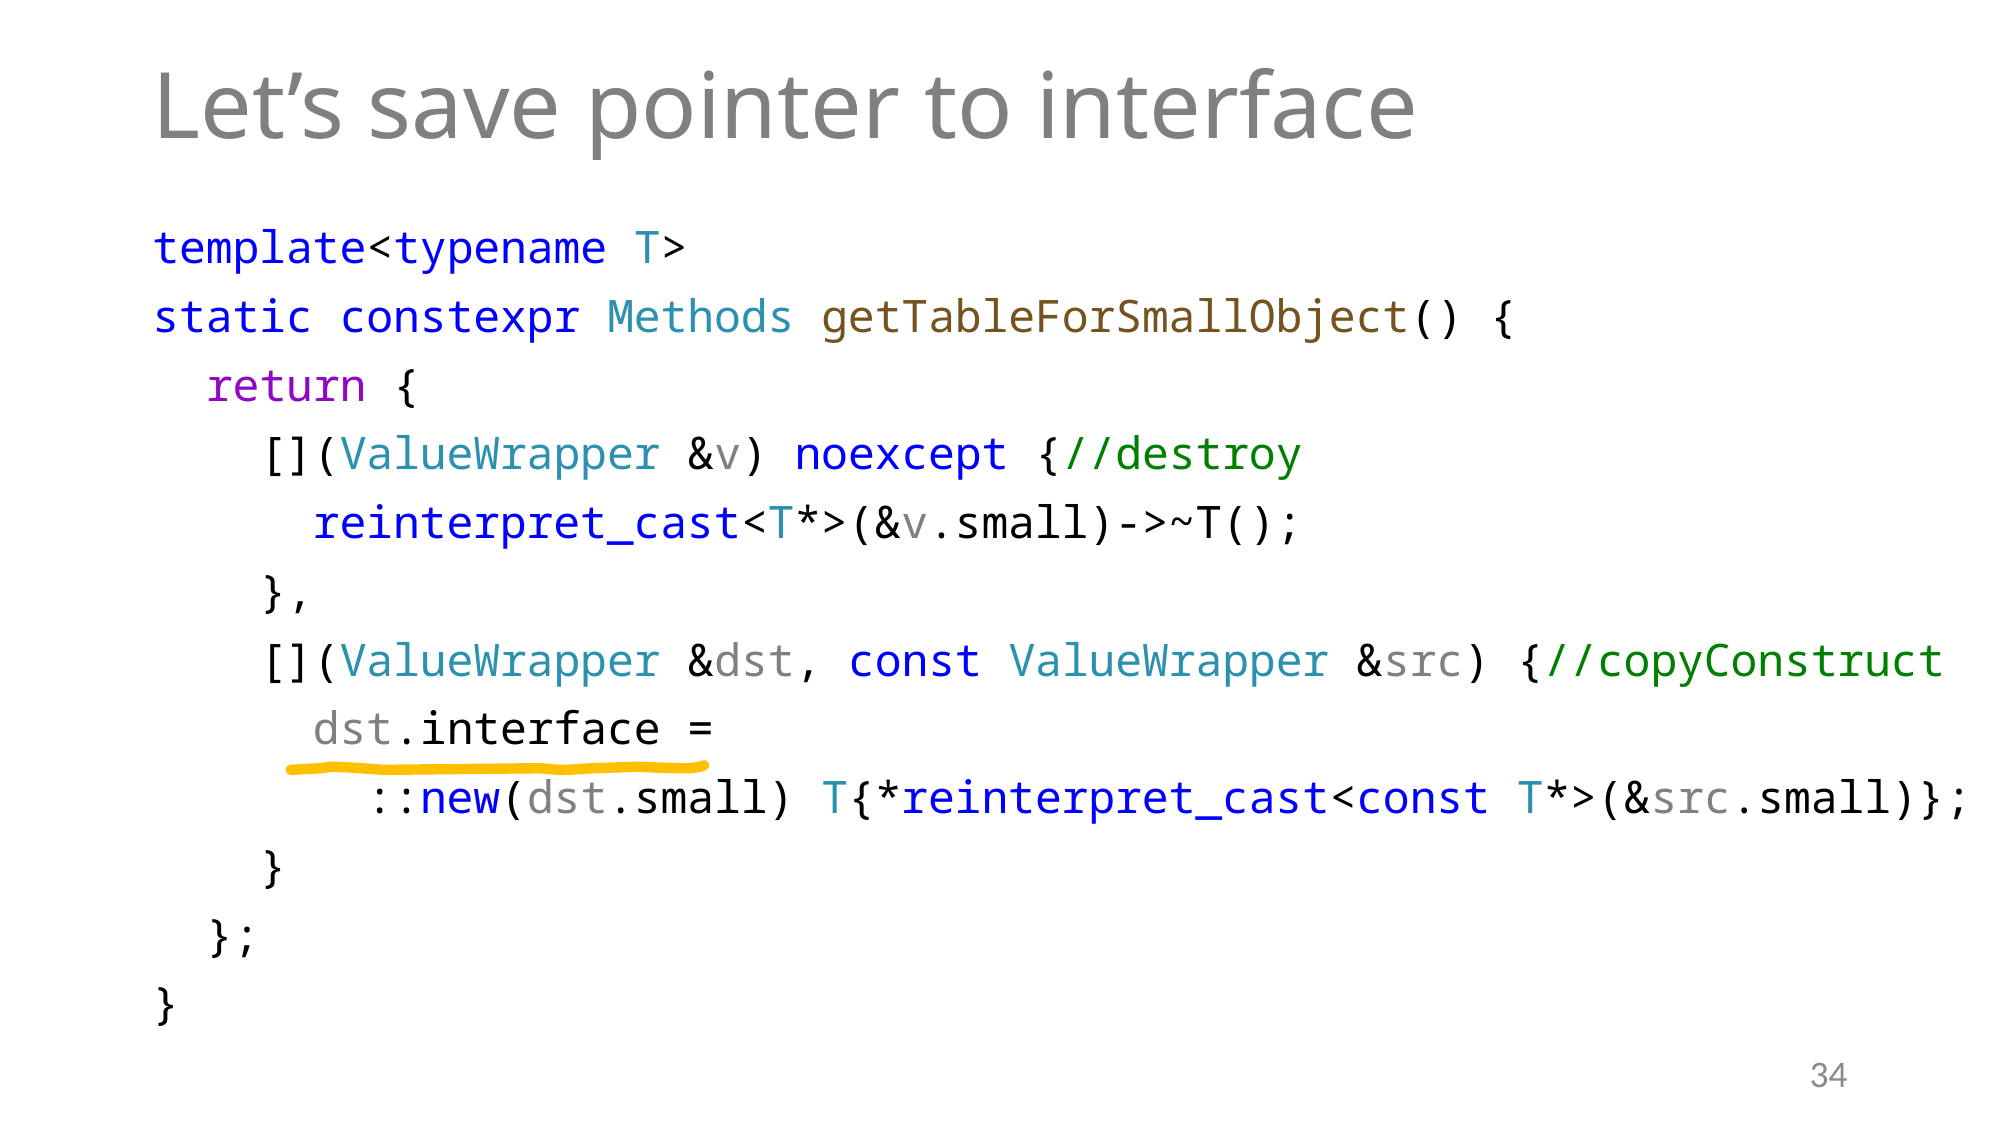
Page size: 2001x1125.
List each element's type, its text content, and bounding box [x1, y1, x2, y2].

slide_number 34 [1412, 1042, 1863, 1103]
list template<typename T> static constexpr Methods getTableForSmallObject() { return { [](ValueWrapper &v) noexcept {//destroy reinterpret_cast<T*>(&v.small)->~T(); }, [](ValueWrapper &dst, const ValueWrapper &src) {//copyConstruct dst.interface = ::new(dst.small) T{*reinterpret_cast<const T*>(&src.small)}; } }; } [137, 217, 2000, 1125]
title Let’s save pointer to interface [137, 0, 1863, 217]
text_box [289, 764, 706, 771]
